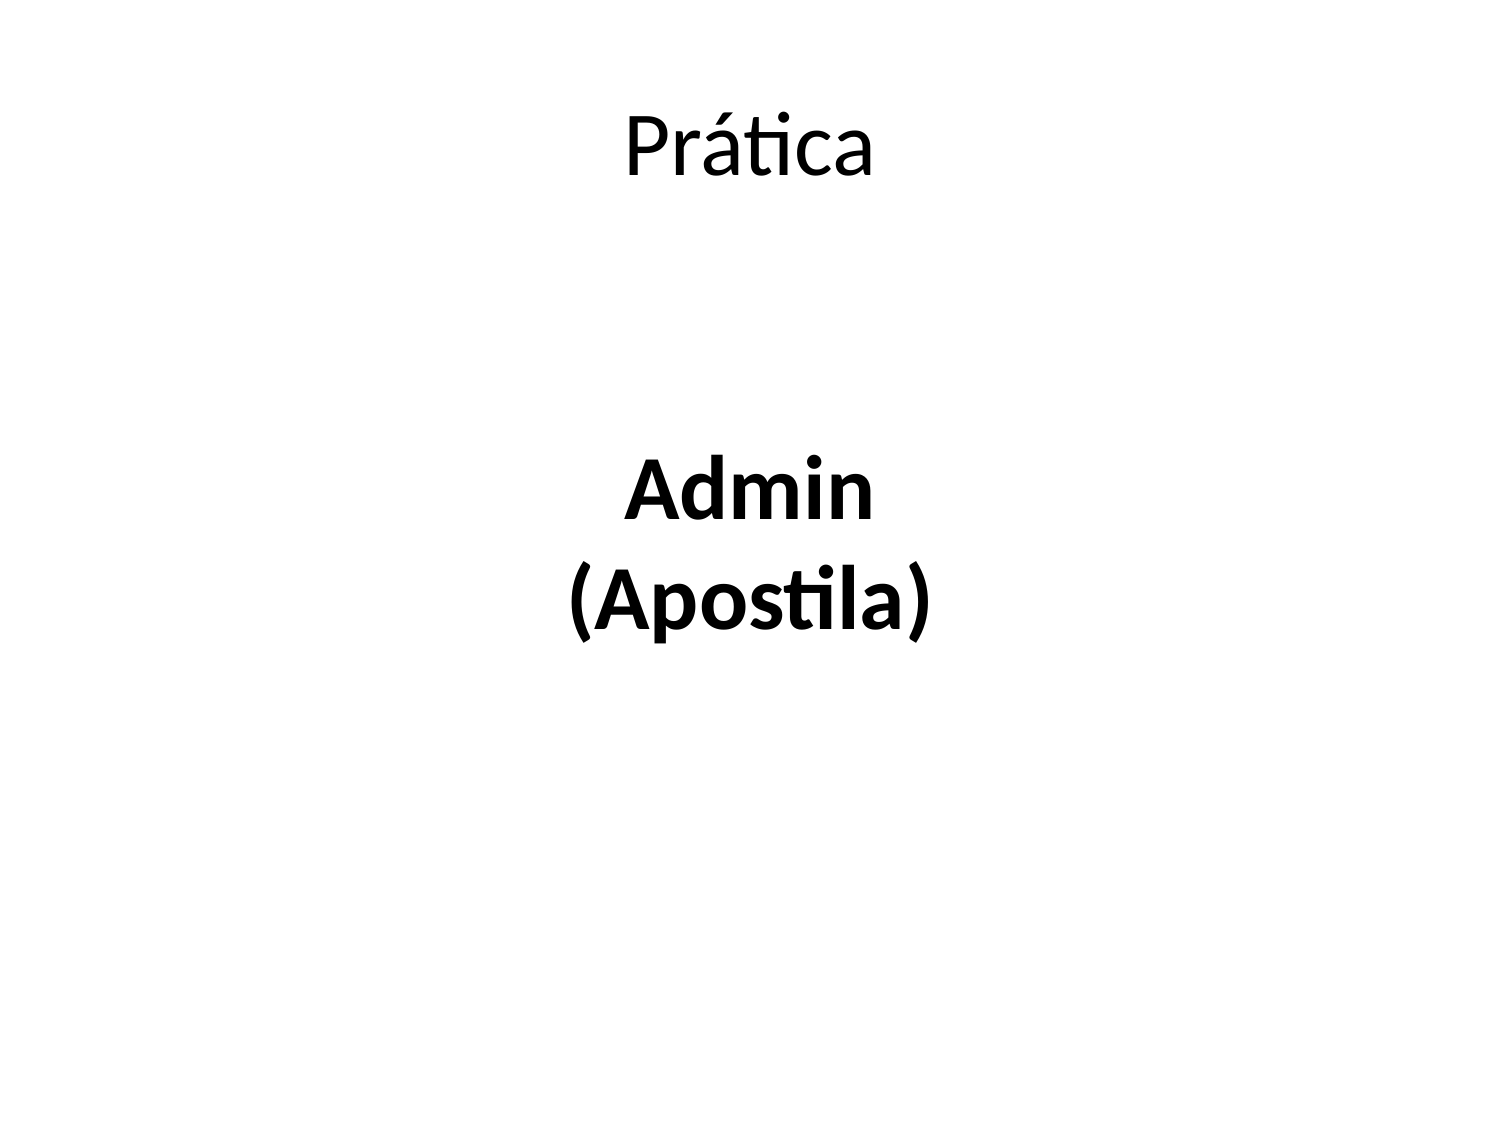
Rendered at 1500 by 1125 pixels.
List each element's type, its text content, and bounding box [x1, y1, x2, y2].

title Admin (Apostila) [75, 397, 1425, 680]
text_box Prática [74, 45, 1425, 233]
